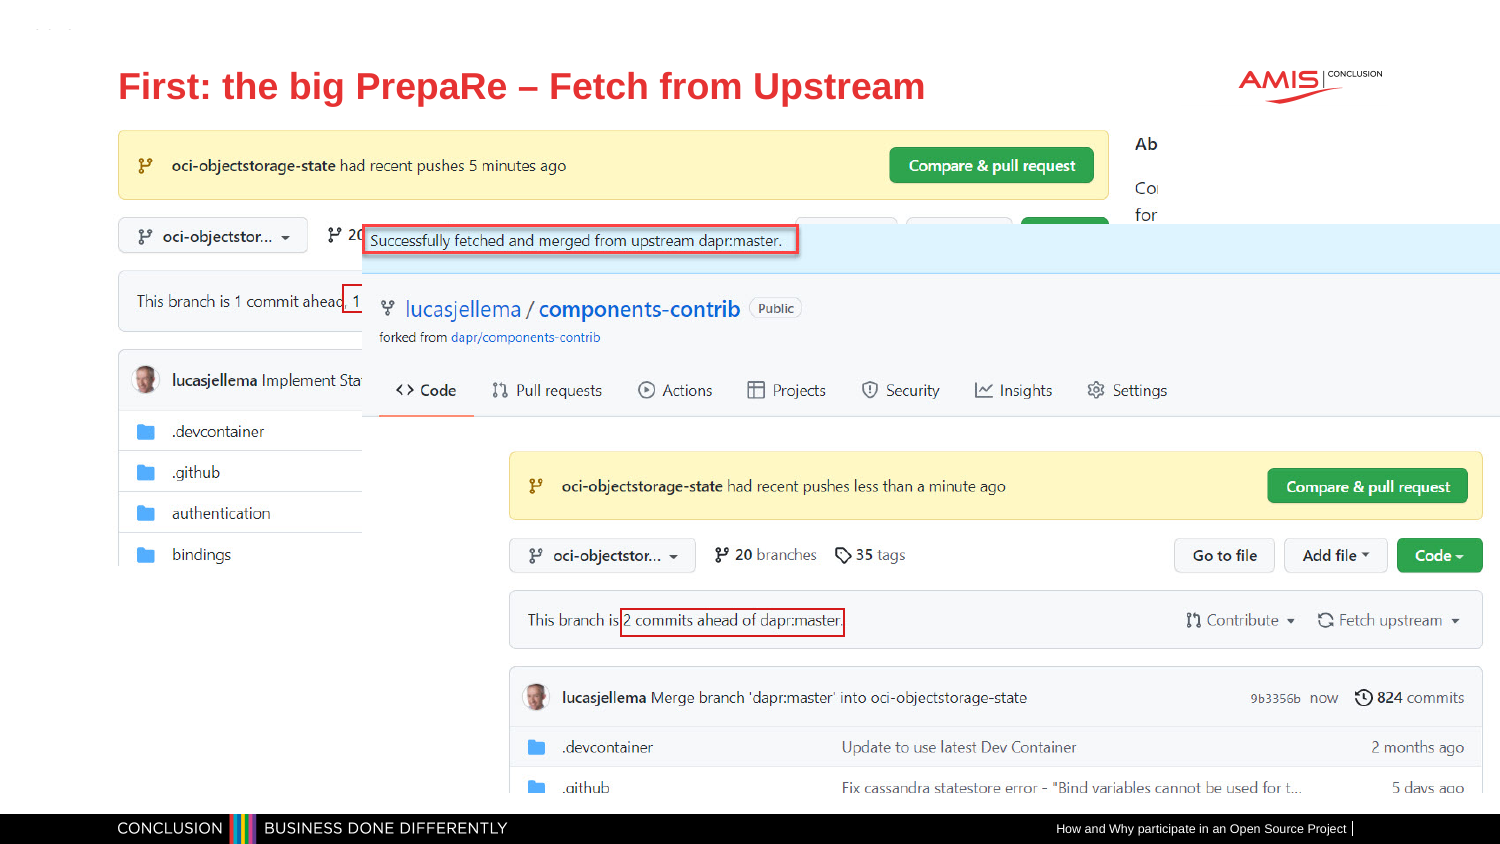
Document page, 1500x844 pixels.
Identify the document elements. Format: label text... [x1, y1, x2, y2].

picture [239, 814, 1500, 844]
picture [0, 814, 236, 844]
picture [362, 224, 1500, 793]
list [70, 107, 1158, 566]
picture [1205, 59, 1388, 106]
title First: the big PrepaRe – Fetch from Upstream [118, 47, 1205, 130]
footer How and Why participate in an Open Source Project [814, 820, 1347, 839]
